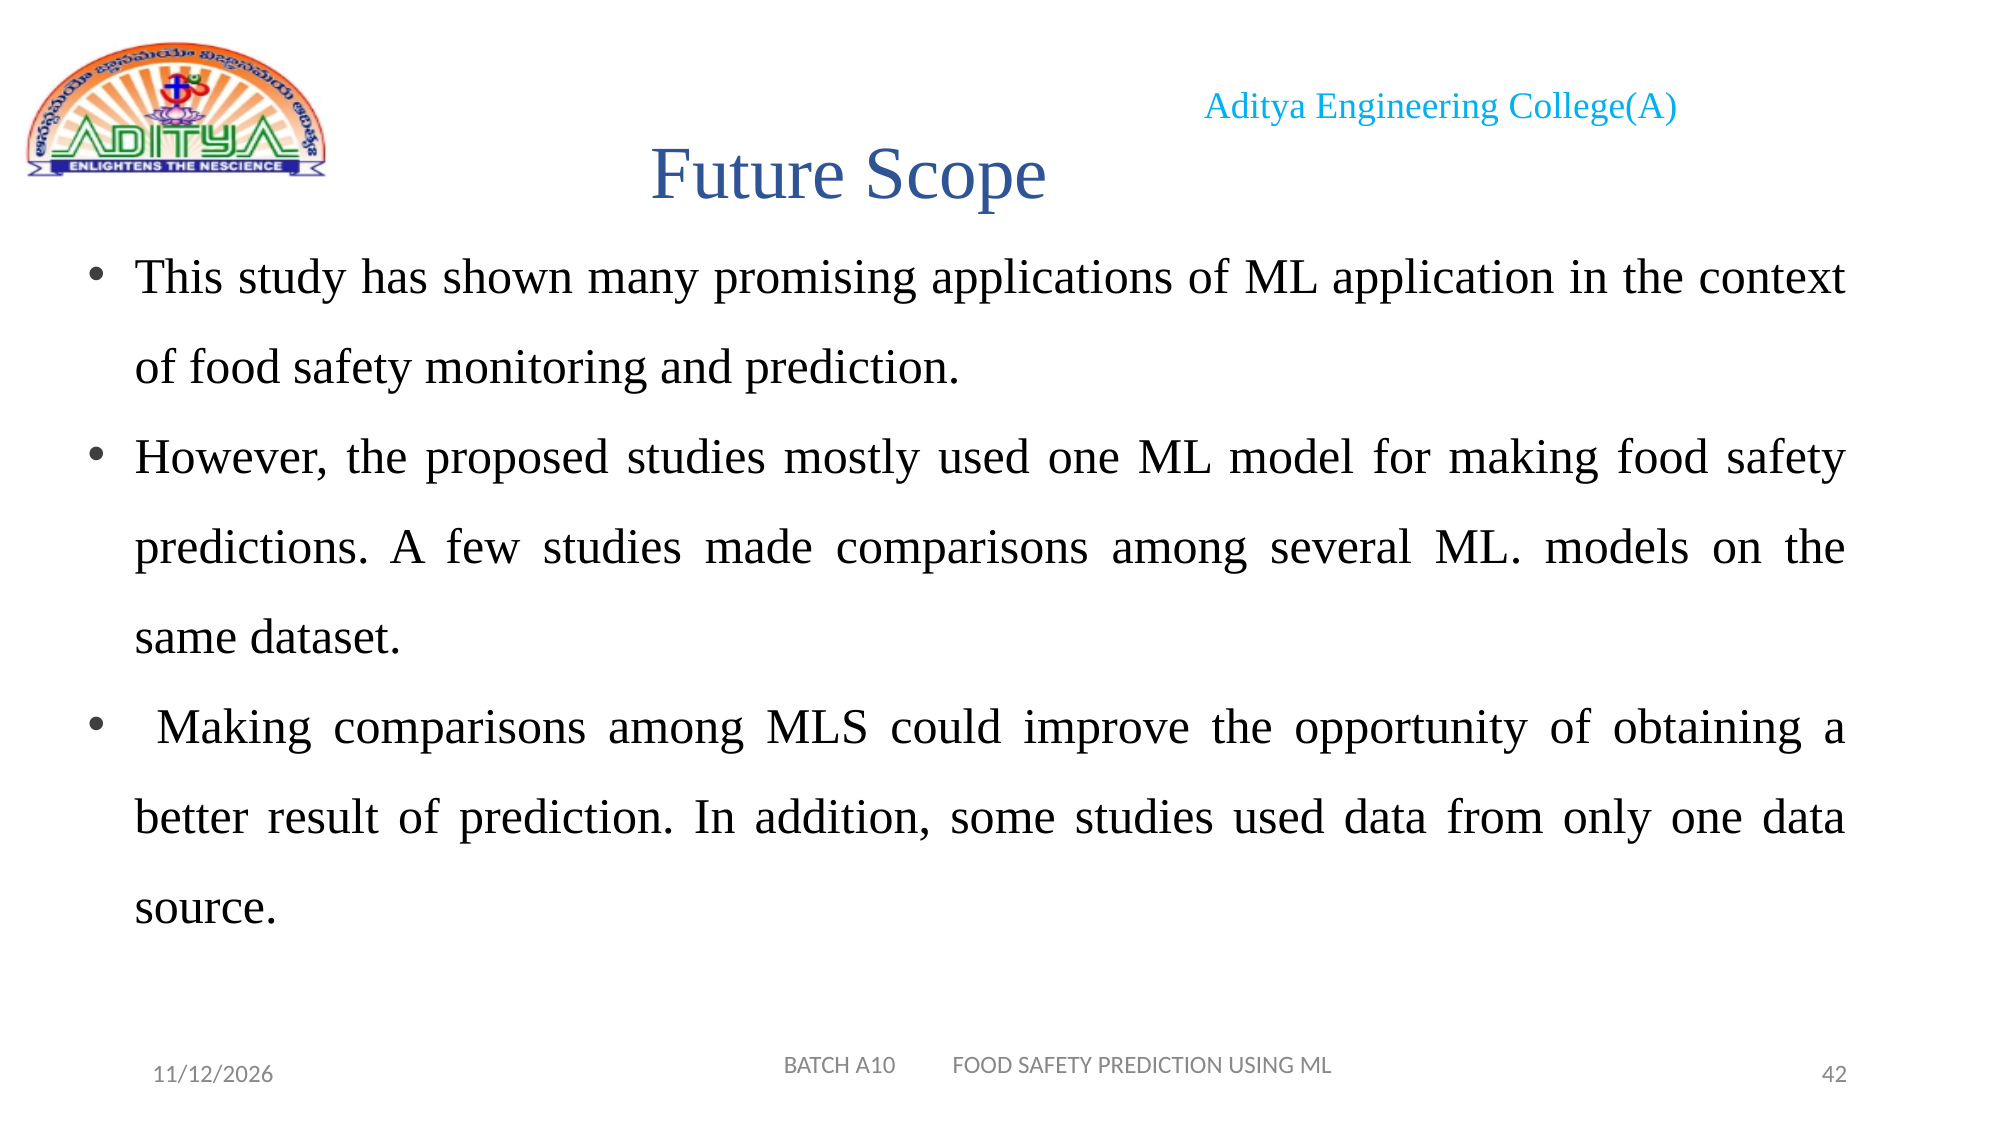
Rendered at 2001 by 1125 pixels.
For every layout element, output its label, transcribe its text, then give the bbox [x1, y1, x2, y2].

footer BATCH A10 FOOD SAFETY PREDICTION USING ML [439, 1033, 1678, 1094]
picture [23, 0, 329, 225]
list This study has shown many promising applications of ML application in the context of food safety monitoring and prediction. However, the proposed studies mostly used one ML model for making food safety predictions. A few studies made comparisons among several ML. models on the same dataset. Making comparisons among MLS could improve the opportunity of obtaining a better result of prediction. In addition, some studies used data from only one data source. [72, 205, 1863, 1014]
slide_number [137, 1042, 588, 1103]
slide_number 42 [1412, 1042, 1863, 1103]
title Future Scope [137, 59, 1863, 205]
